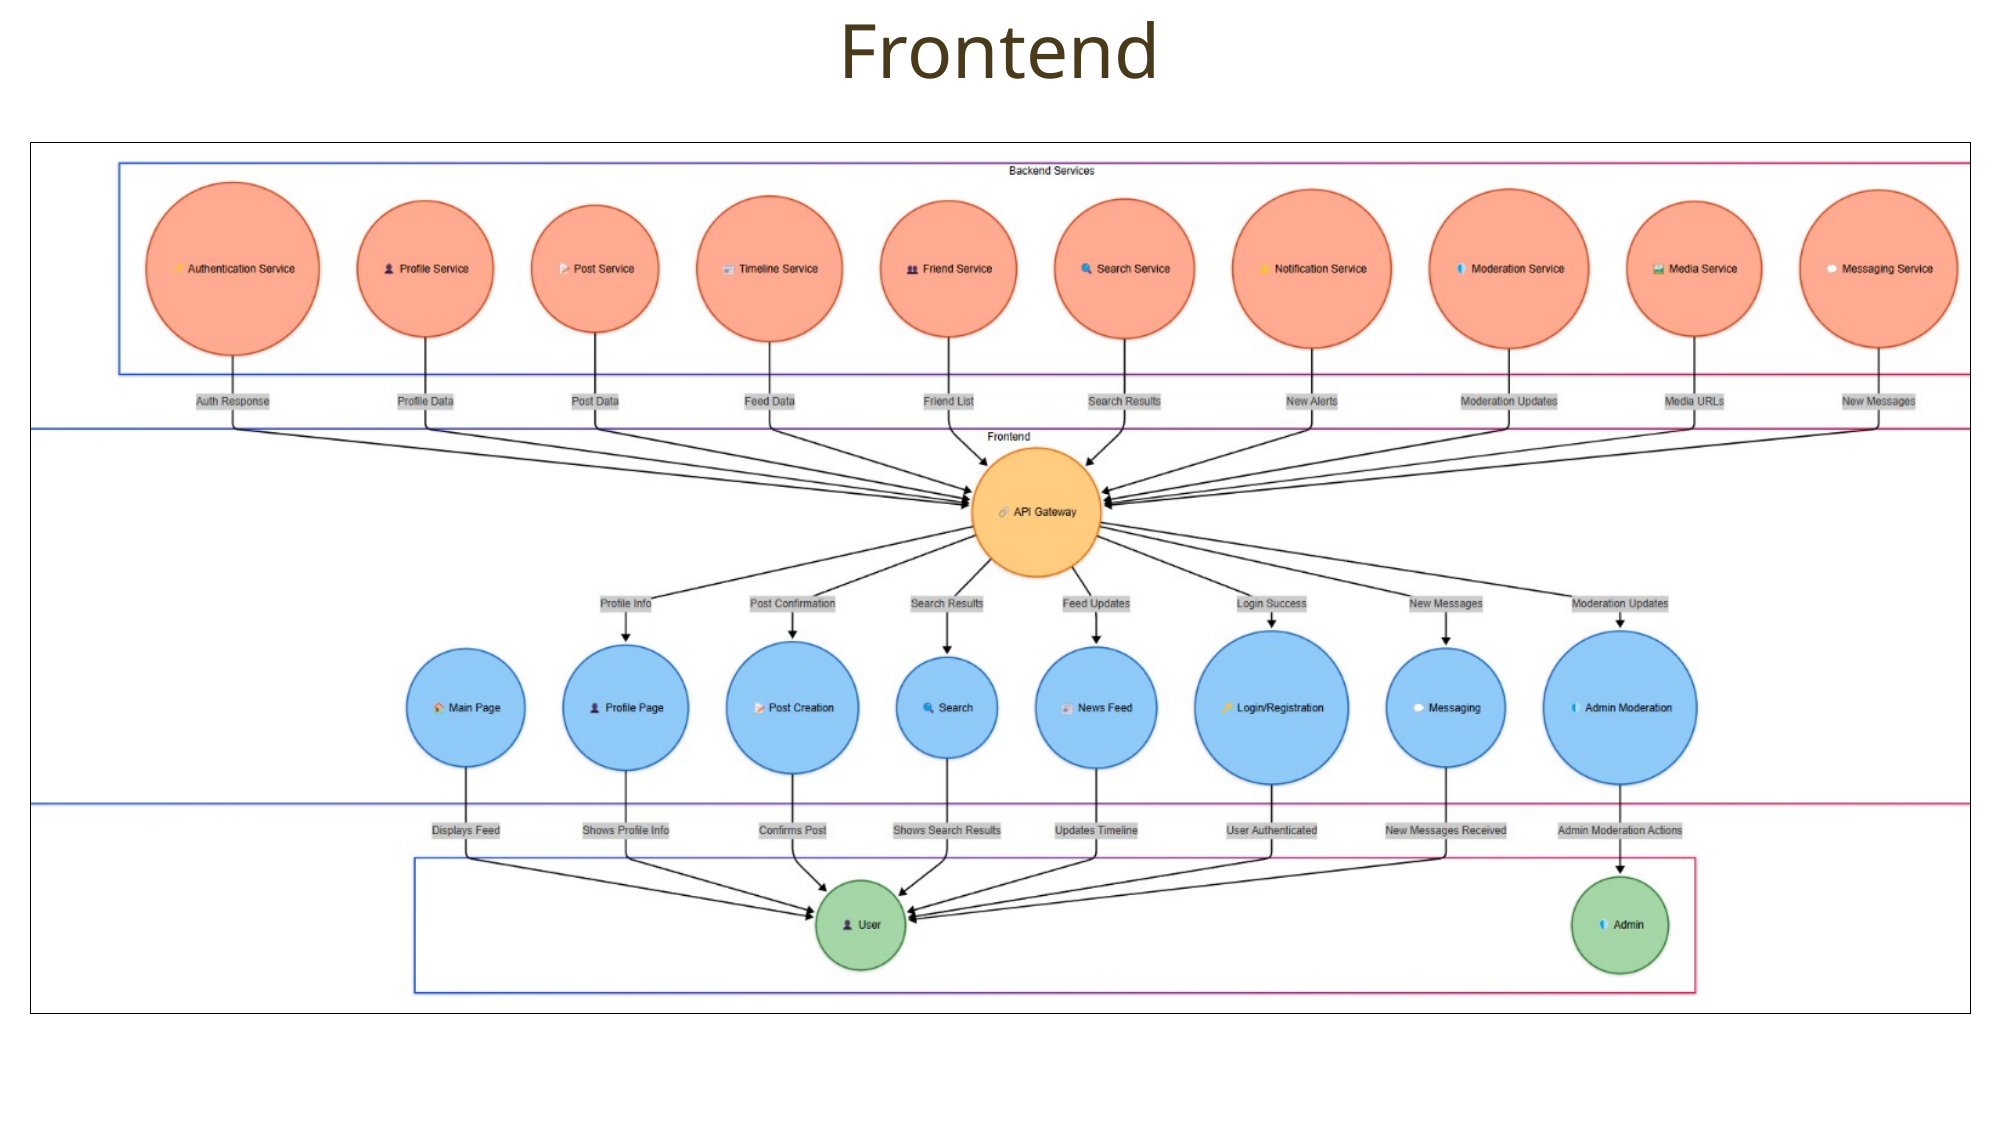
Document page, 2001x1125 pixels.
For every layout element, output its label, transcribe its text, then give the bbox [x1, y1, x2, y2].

picture [30, 142, 1971, 1014]
text_box Architecture Model - Reverse Backend to Frontend [120, 0, 1880, 103]
